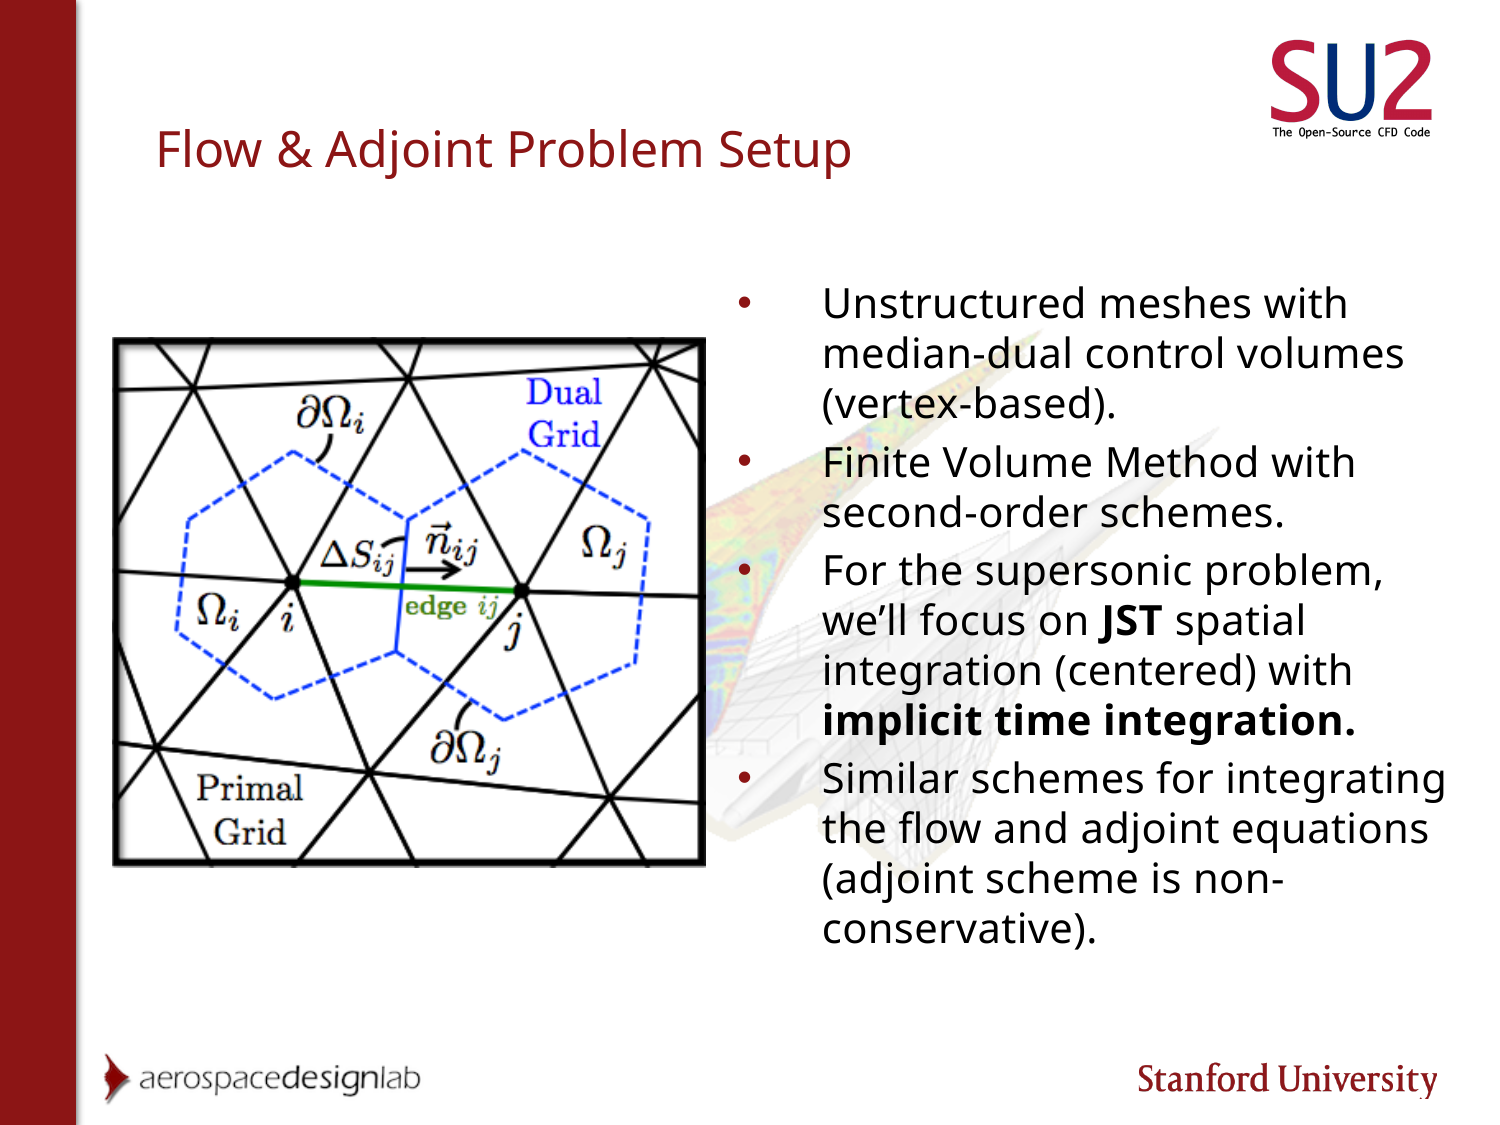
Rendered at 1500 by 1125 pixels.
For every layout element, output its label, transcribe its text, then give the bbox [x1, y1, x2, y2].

list Unstructured meshes with median-dual control volumes (vertex-based). Finite Volume Method with second-order schemes. For the supersonic problem, we’ll focus on JST spatial integration (centered) with implicit time integration. Similar schemes for integrating the flow and adjoint equations (adjoint scheme is non-conservative). [737, 269, 1466, 957]
title Flow & Adjoint Problem Setup [155, 78, 1420, 186]
picture [1268, 37, 1437, 140]
picture [112, 337, 706, 868]
picture [99, 1052, 425, 1106]
